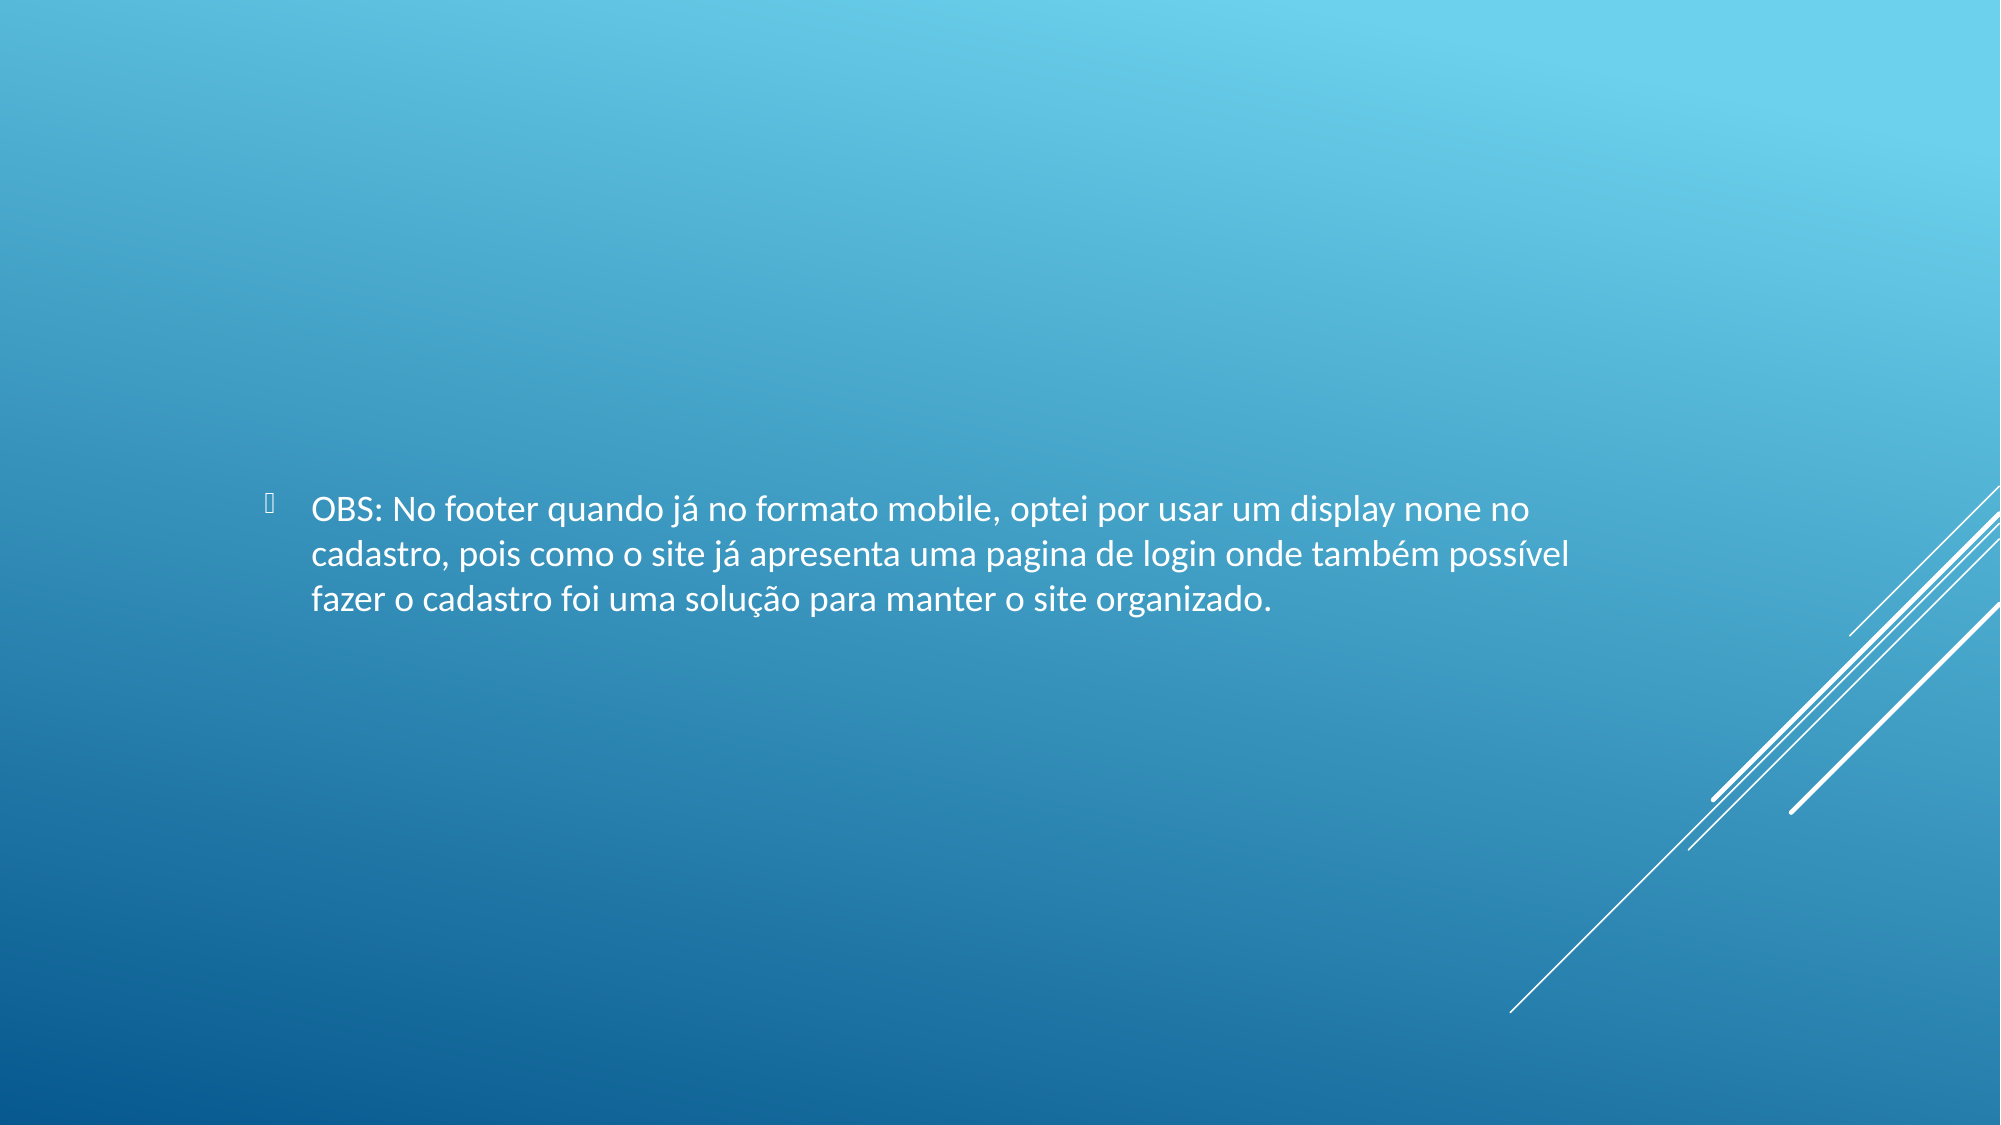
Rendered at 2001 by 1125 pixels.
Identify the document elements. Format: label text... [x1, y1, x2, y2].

list OBS: No footer quando já no formato mobile, optei por usar um display none no cadastro, pois como o site já apresenta uma pagina de login onde também possível fazer o cadastro foi uma solução para manter o site organizado. [249, 255, 1650, 849]
